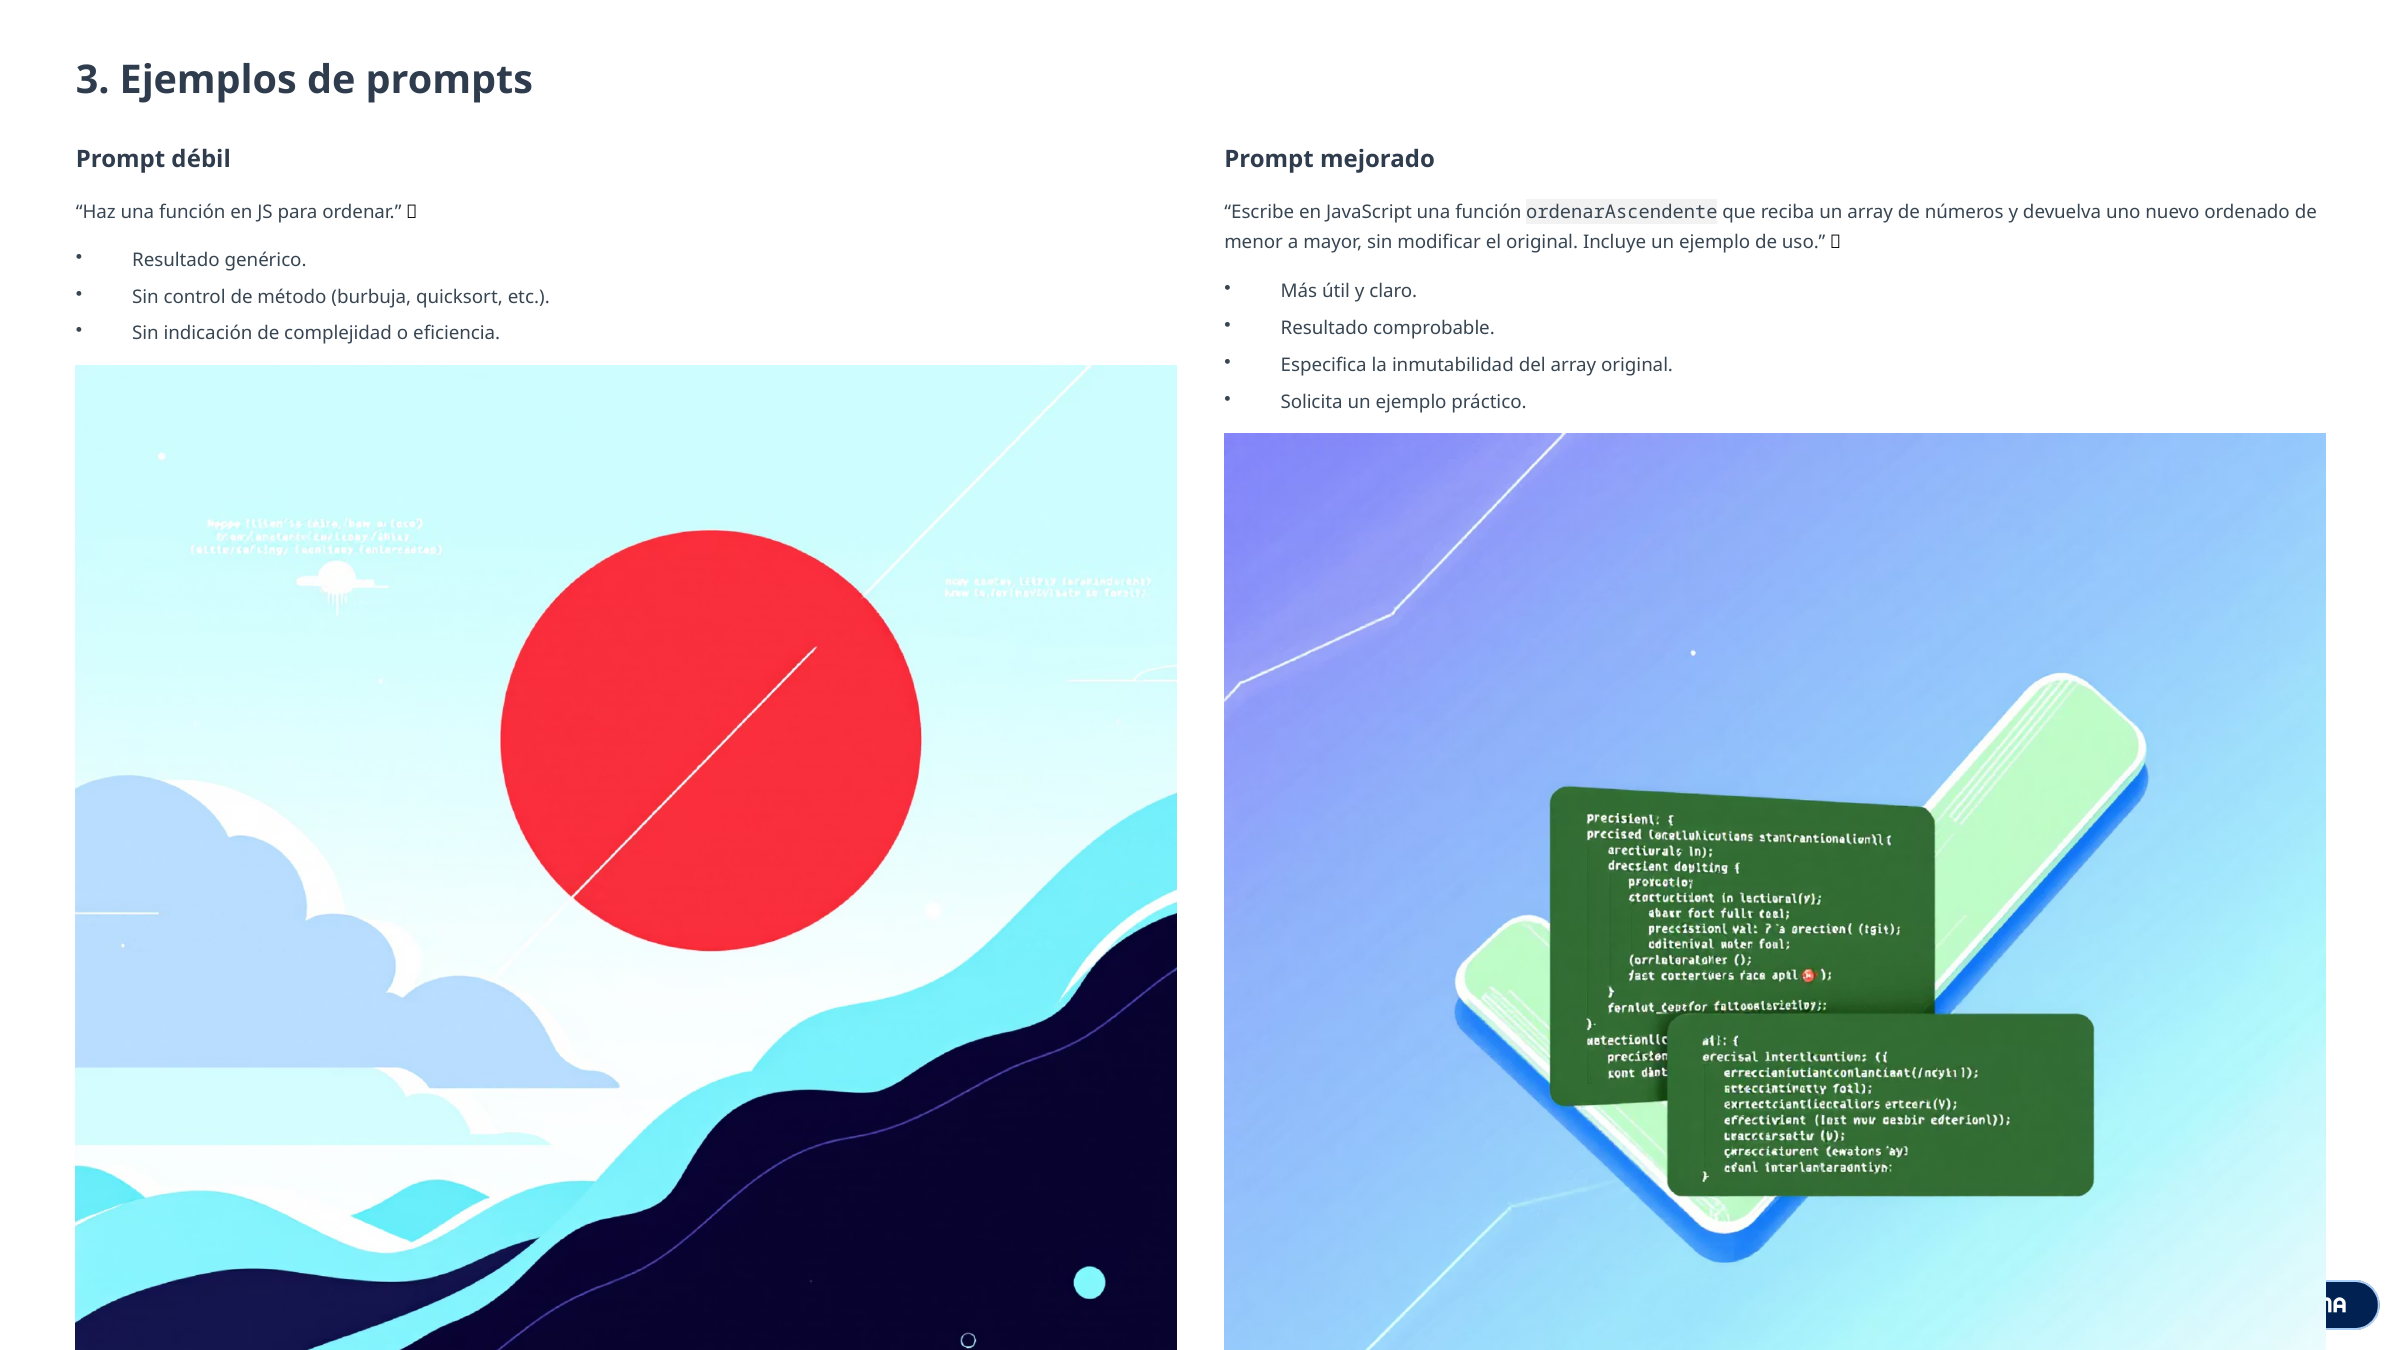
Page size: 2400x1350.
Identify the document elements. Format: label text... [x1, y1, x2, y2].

text_box Especifica la inmutabilidad del array original. [1224, 345, 2326, 376]
text_box 3. Ejemplos de prompts [75, 52, 491, 102]
text_box “Escribe en JavaScript una función ordenarAscendente que reciba un array de números y devuelva uno nuevo ordenado de menor a mayor, sin modificar el original. Incluye un ejemplo de uso.” ✅ [1224, 192, 2326, 255]
text_box Solicita un ejemplo práctico. [1224, 382, 2326, 413]
text_box Prompt débil [75, 142, 326, 174]
text_box Sin control de método (burbuja, quicksort, etc.). [75, 276, 1177, 307]
text_box “Haz una función en JS para ordenar.” 🔴 [75, 192, 1177, 223]
text_box Prompt mejorado [1224, 142, 1474, 174]
text_box Resultado comprobable. [1224, 308, 2326, 339]
text_box Más útil y claro. [1224, 271, 2326, 302]
text_box Resultado genérico. [75, 239, 1177, 270]
picture [1224, 433, 2389, 1350]
text_box Sin indicación de complejidad o eficiencia. [75, 313, 1177, 344]
picture [75, 365, 1177, 1350]
